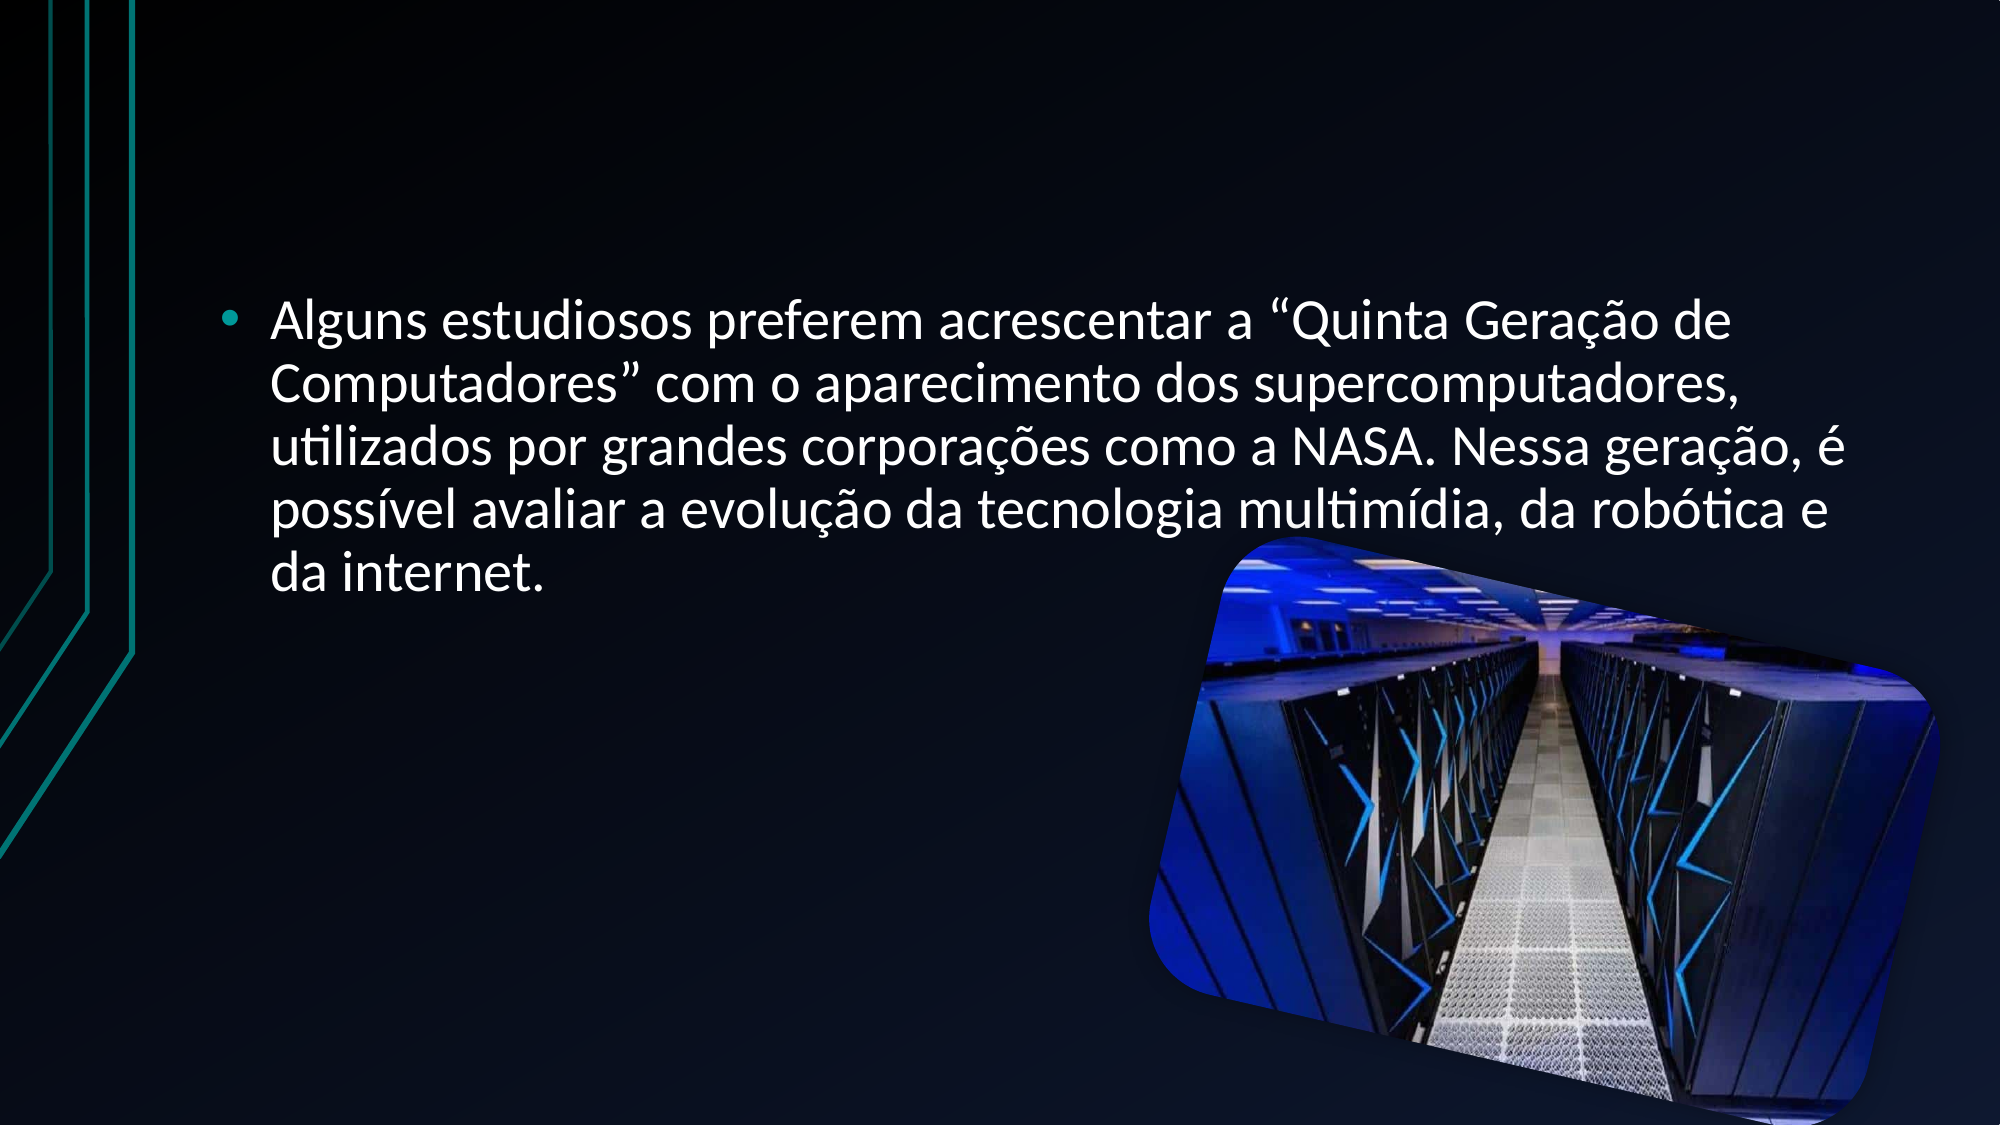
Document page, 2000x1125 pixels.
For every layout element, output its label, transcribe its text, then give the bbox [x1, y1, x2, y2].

list Alguns estudiosos preferem acrescentar a “Quinta Geração de Computadores” com o aparecimento dos supercomputadores, utilizados por grandes corporações como a NASA. Nessa geração, é possível avaliar a evolução da tecnologia multimídia, da robótica e da internet. [199, 279, 1900, 1012]
picture [1149, 536, 1941, 1125]
